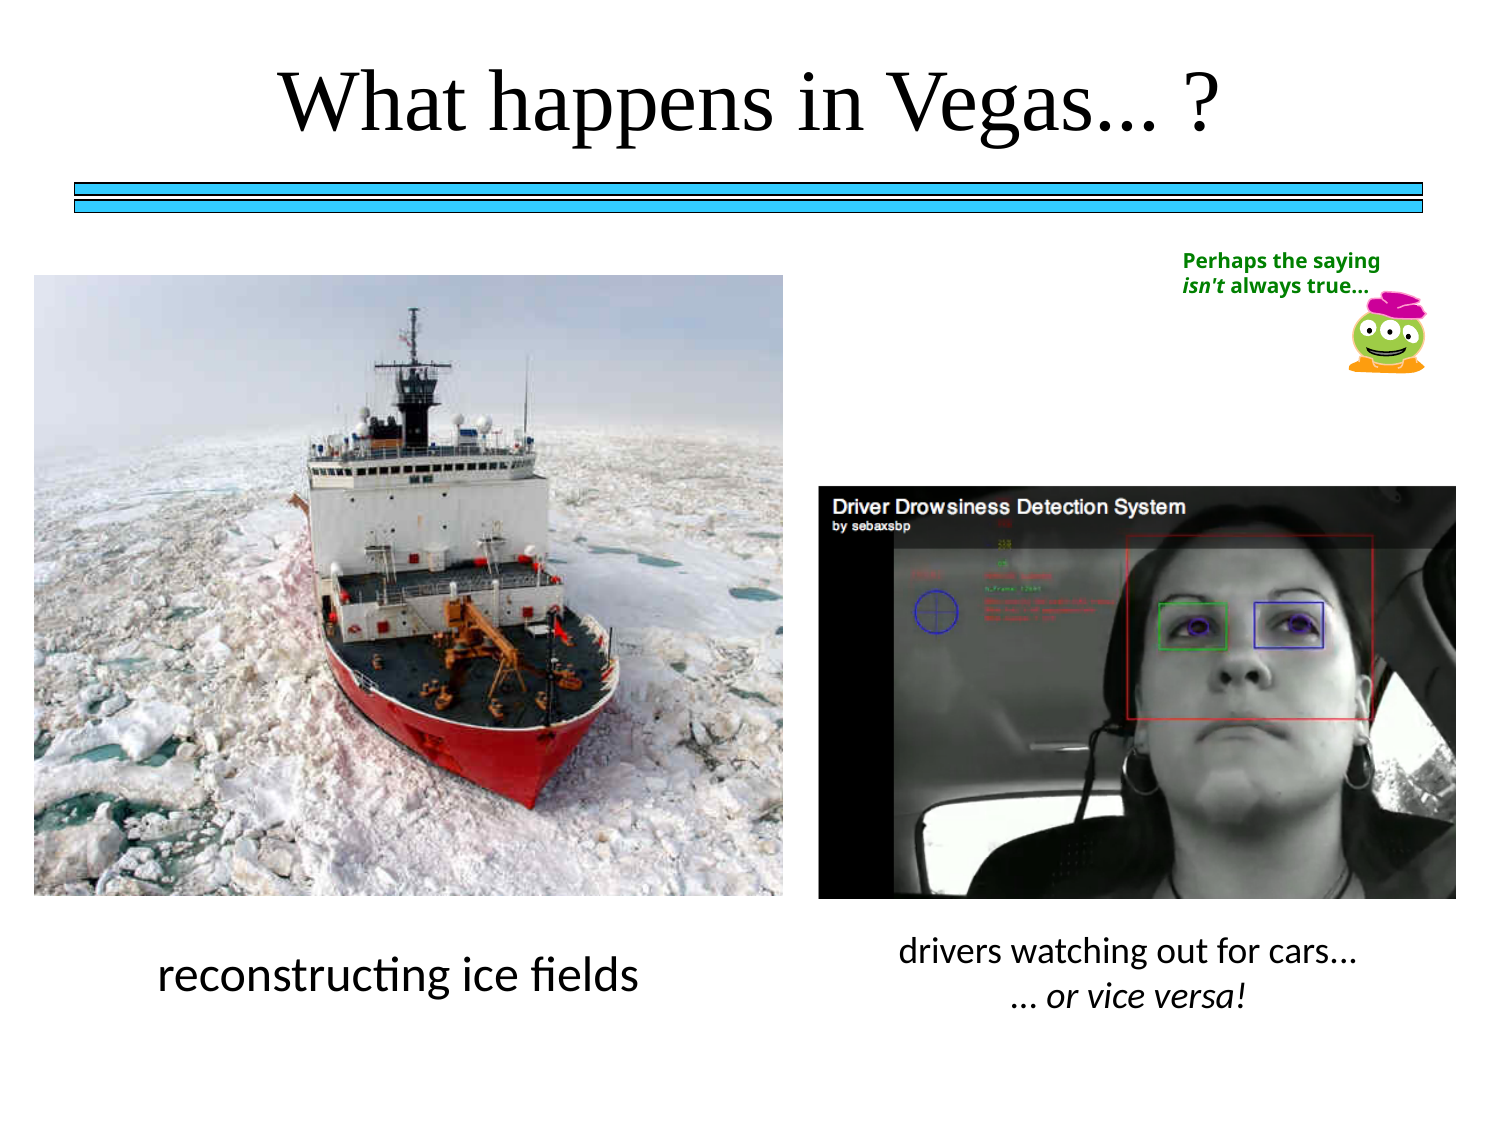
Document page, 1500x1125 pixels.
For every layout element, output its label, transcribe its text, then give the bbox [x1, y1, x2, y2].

picture [813, 478, 1456, 899]
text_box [74, 182, 1423, 213]
text_box Perhaps the saying isn't always true... [1167, 240, 1443, 306]
picture [33, 275, 783, 896]
text_box reconstructing ice fields [142, 934, 655, 1009]
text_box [1349, 291, 1427, 374]
text_box drivers watching out for cars... ... or vice versa! [883, 918, 1374, 1024]
text_box What happens in Vegas... ? [218, 35, 1281, 156]
